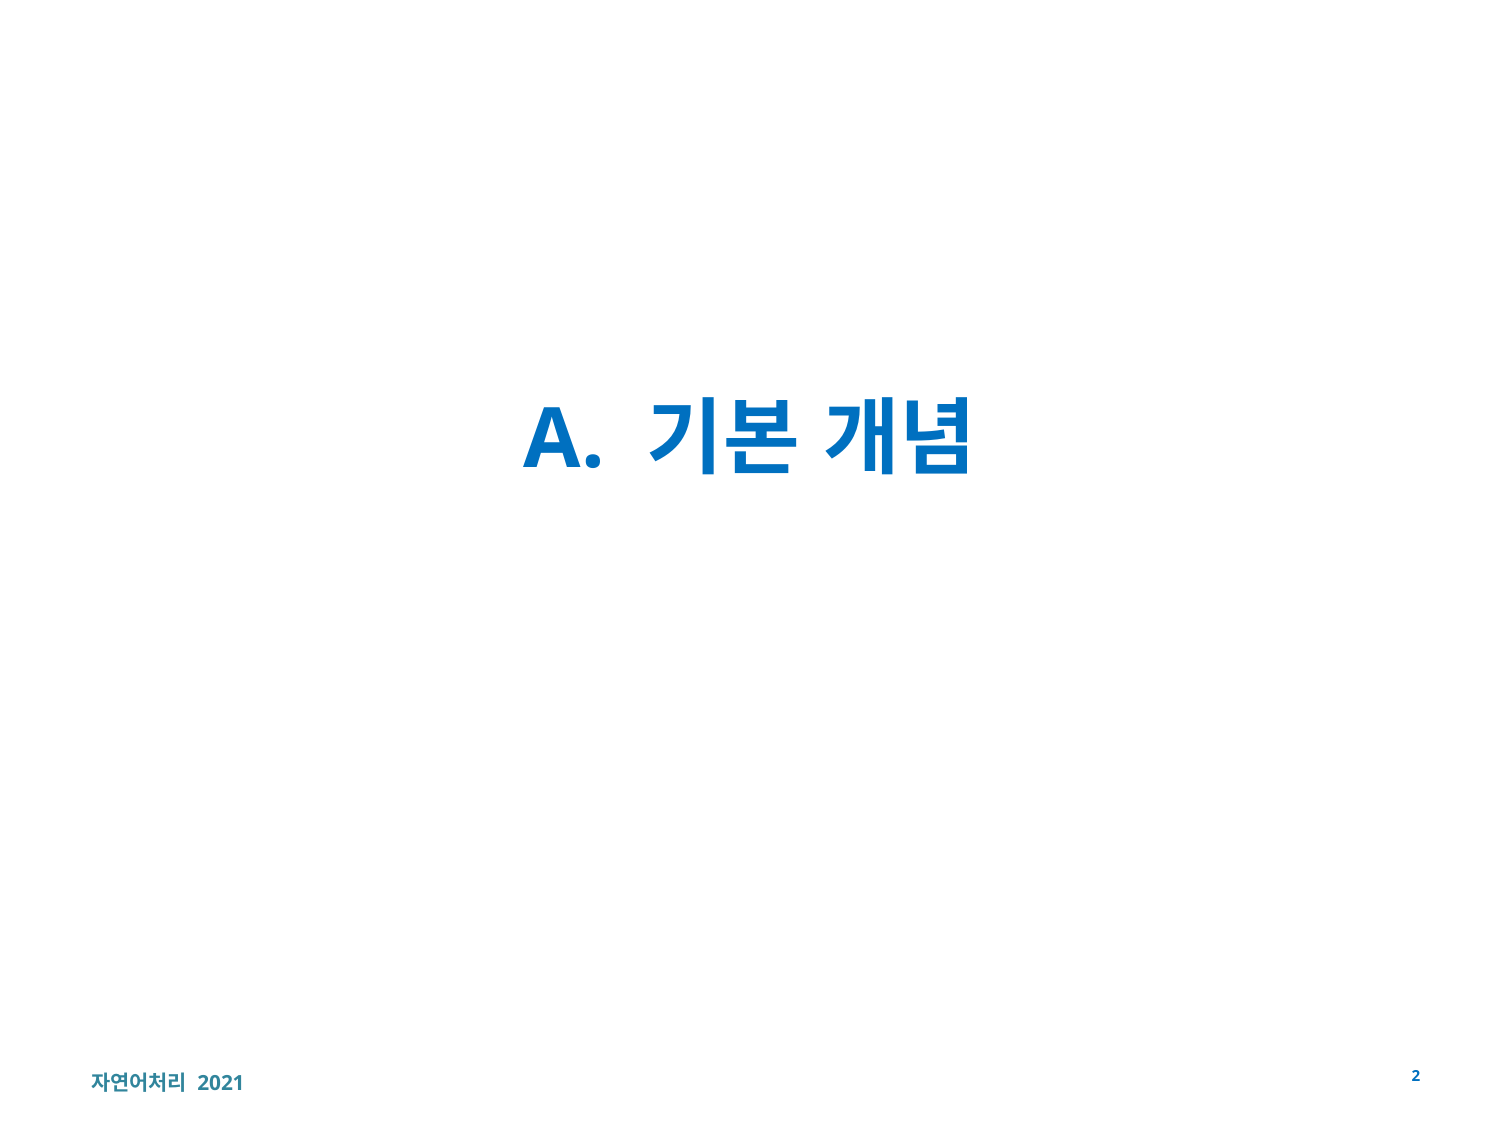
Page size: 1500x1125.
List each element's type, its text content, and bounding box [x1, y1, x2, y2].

title A. 기본 개념 [129, 337, 1371, 481]
